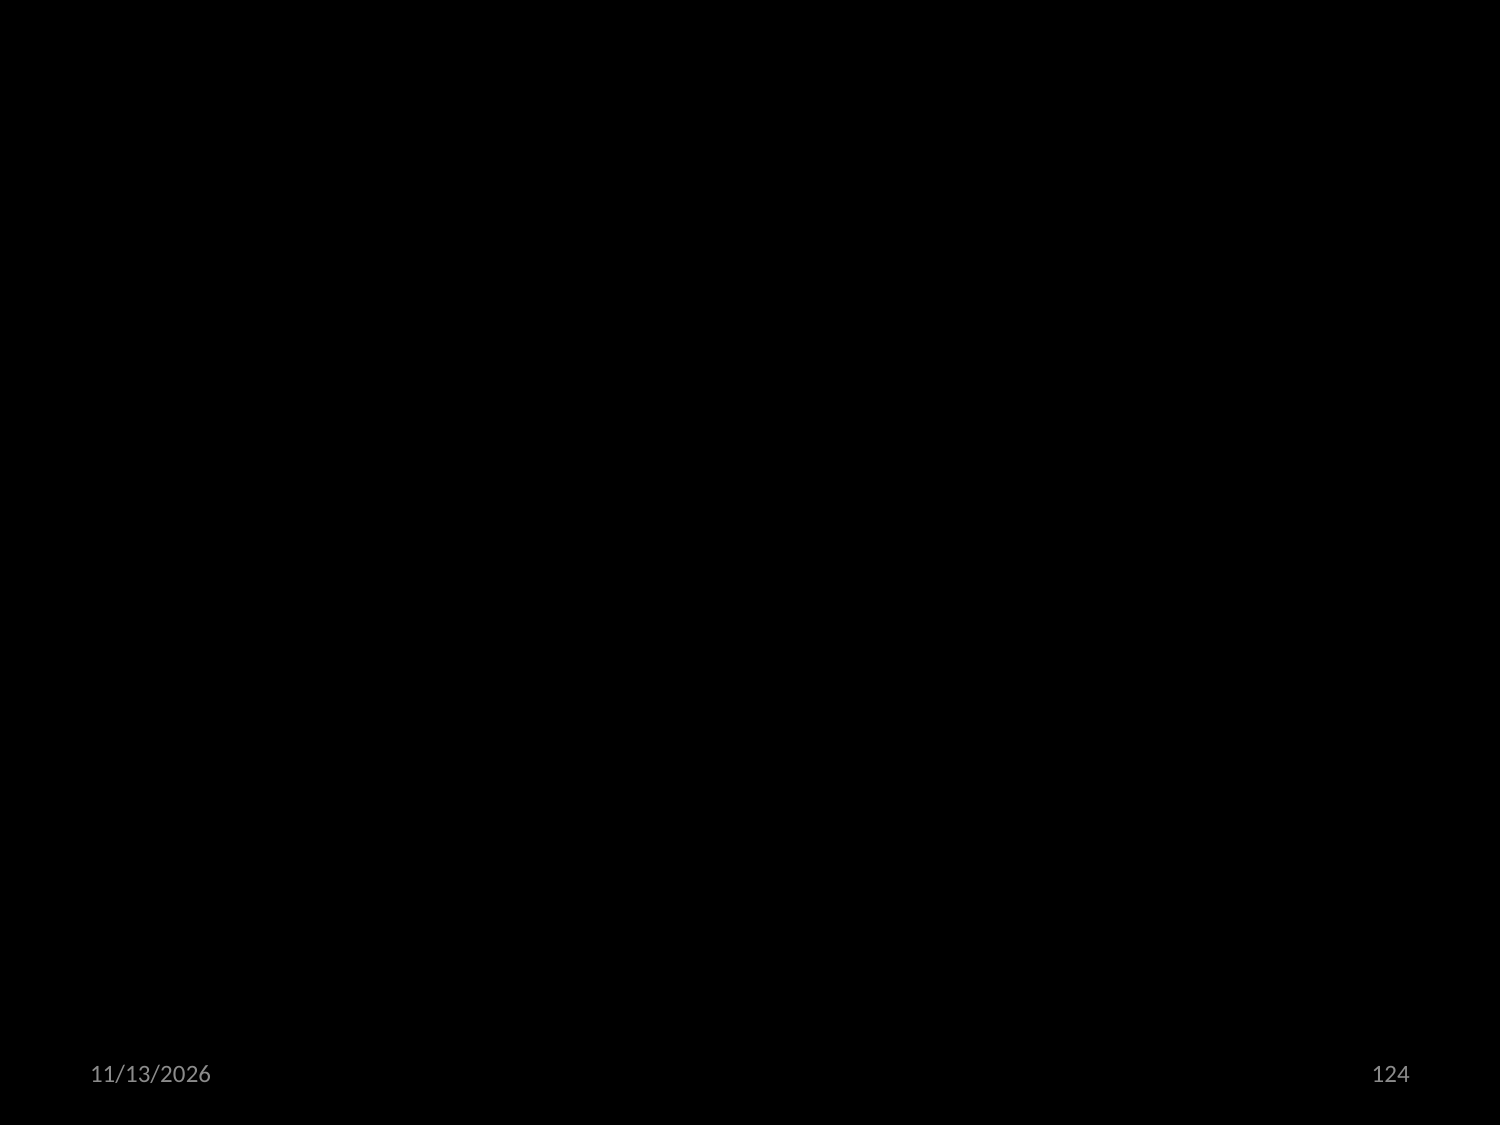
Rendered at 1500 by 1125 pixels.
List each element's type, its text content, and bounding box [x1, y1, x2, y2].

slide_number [75, 1042, 425, 1103]
slide_number 124 [1074, 1042, 1425, 1103]
